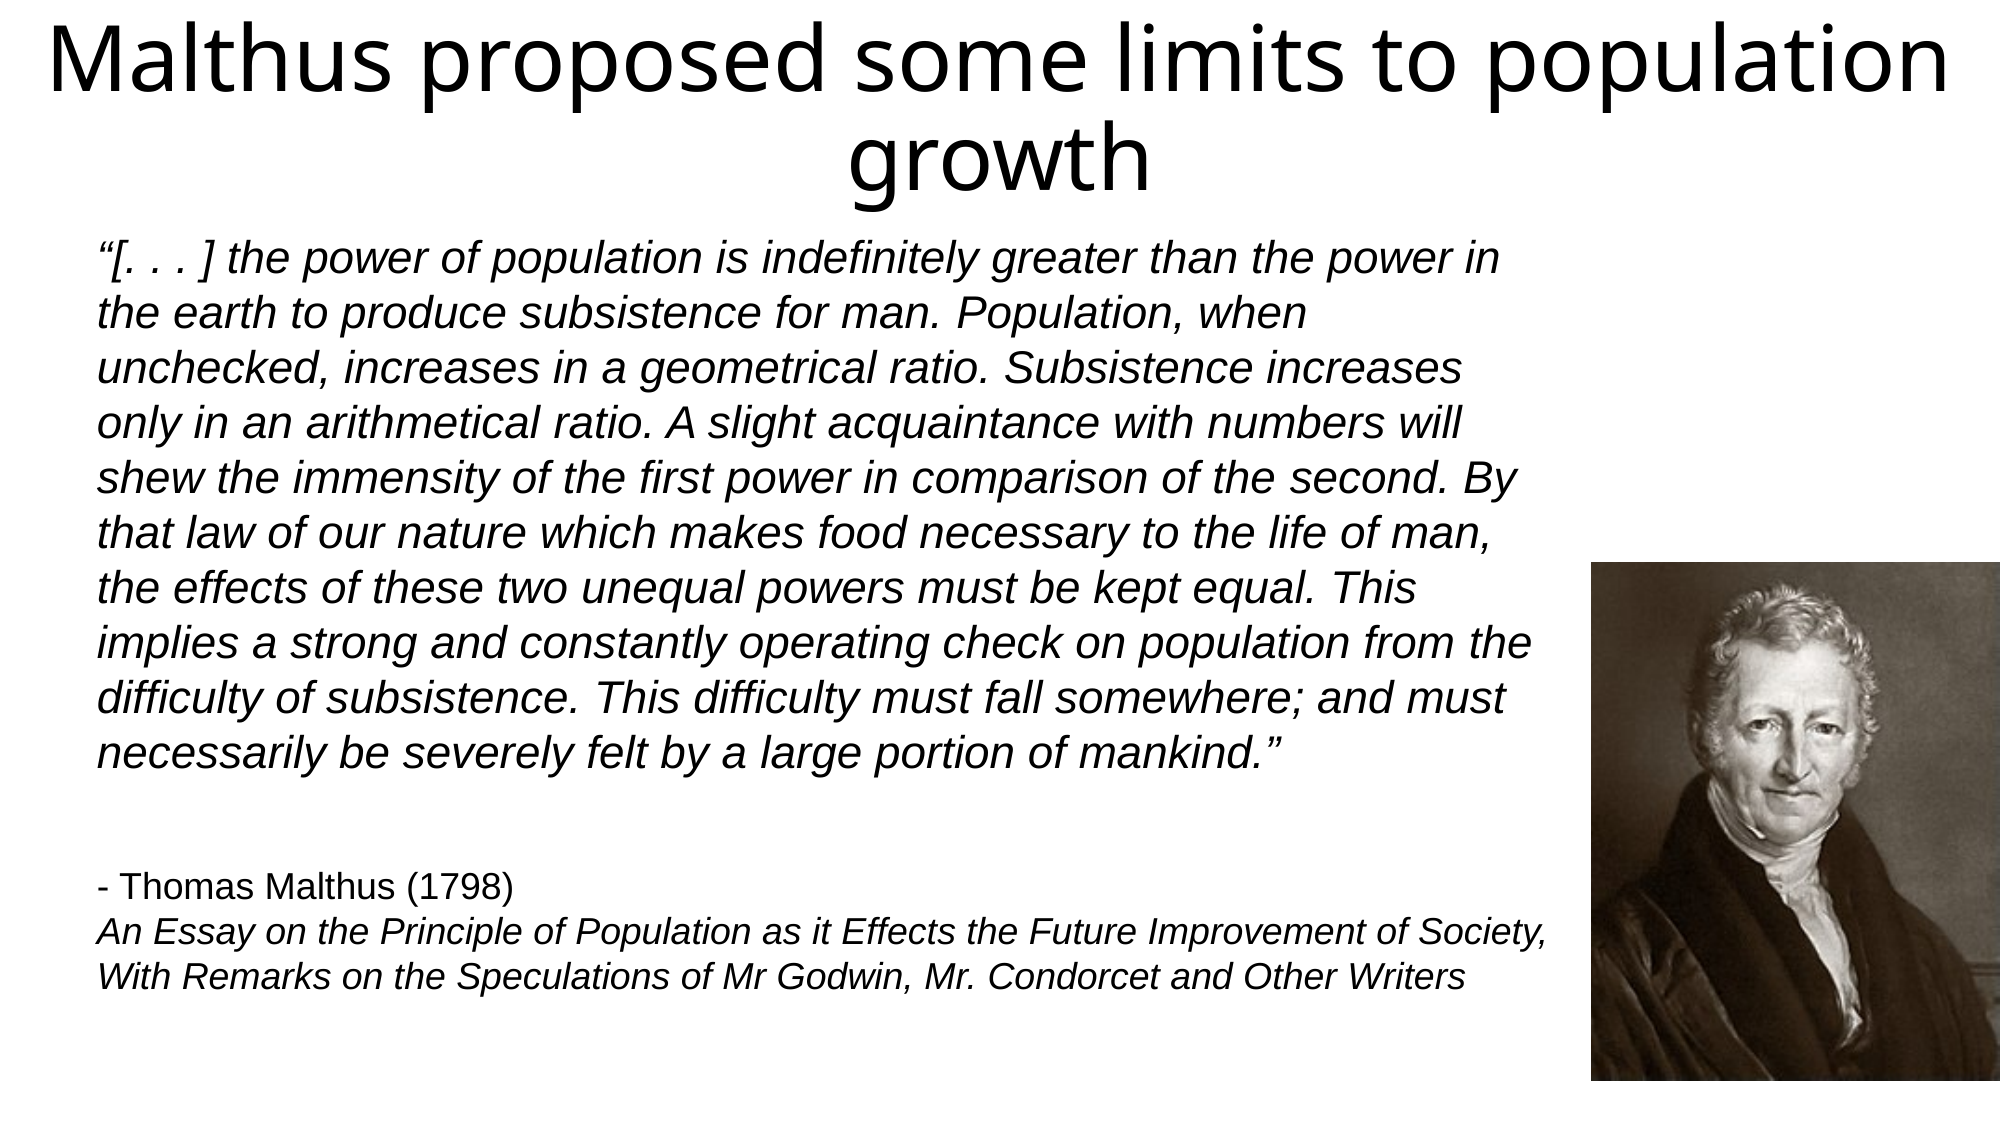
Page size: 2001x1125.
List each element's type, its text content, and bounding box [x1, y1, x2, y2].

text_box “[. . . ] the power of population is indefinitely greater than the power in the earth to produce subsistence for man. Population, when unchecked, increases in a geometrical ratio. Subsistence increases only in an arithmetical ratio. A slight acquaintance with numbers will shew the immensity of the first power in comparison of the second. By that law of our nature which makes food necessary to the life of man, the effects of these two unequal powers must be kept equal. This implies a strong and constantly operating check on population from the difficulty of subsistence. This difficulty must fall somewhere; and must necessarily be severely felt by a large portion of mankind.” [82, 220, 1555, 785]
text_box - Thomas Malthus (1798) An Essay on the Principle of Population as it Effects the Future Improvement of Society, With Remarks on the Speculations of Mr Godwin, Mr. Condorcet and Other Writers [82, 854, 1591, 1005]
picture [1591, 562, 2000, 1081]
title Malthus proposed some limits to population growth [0, 3, 2000, 221]
